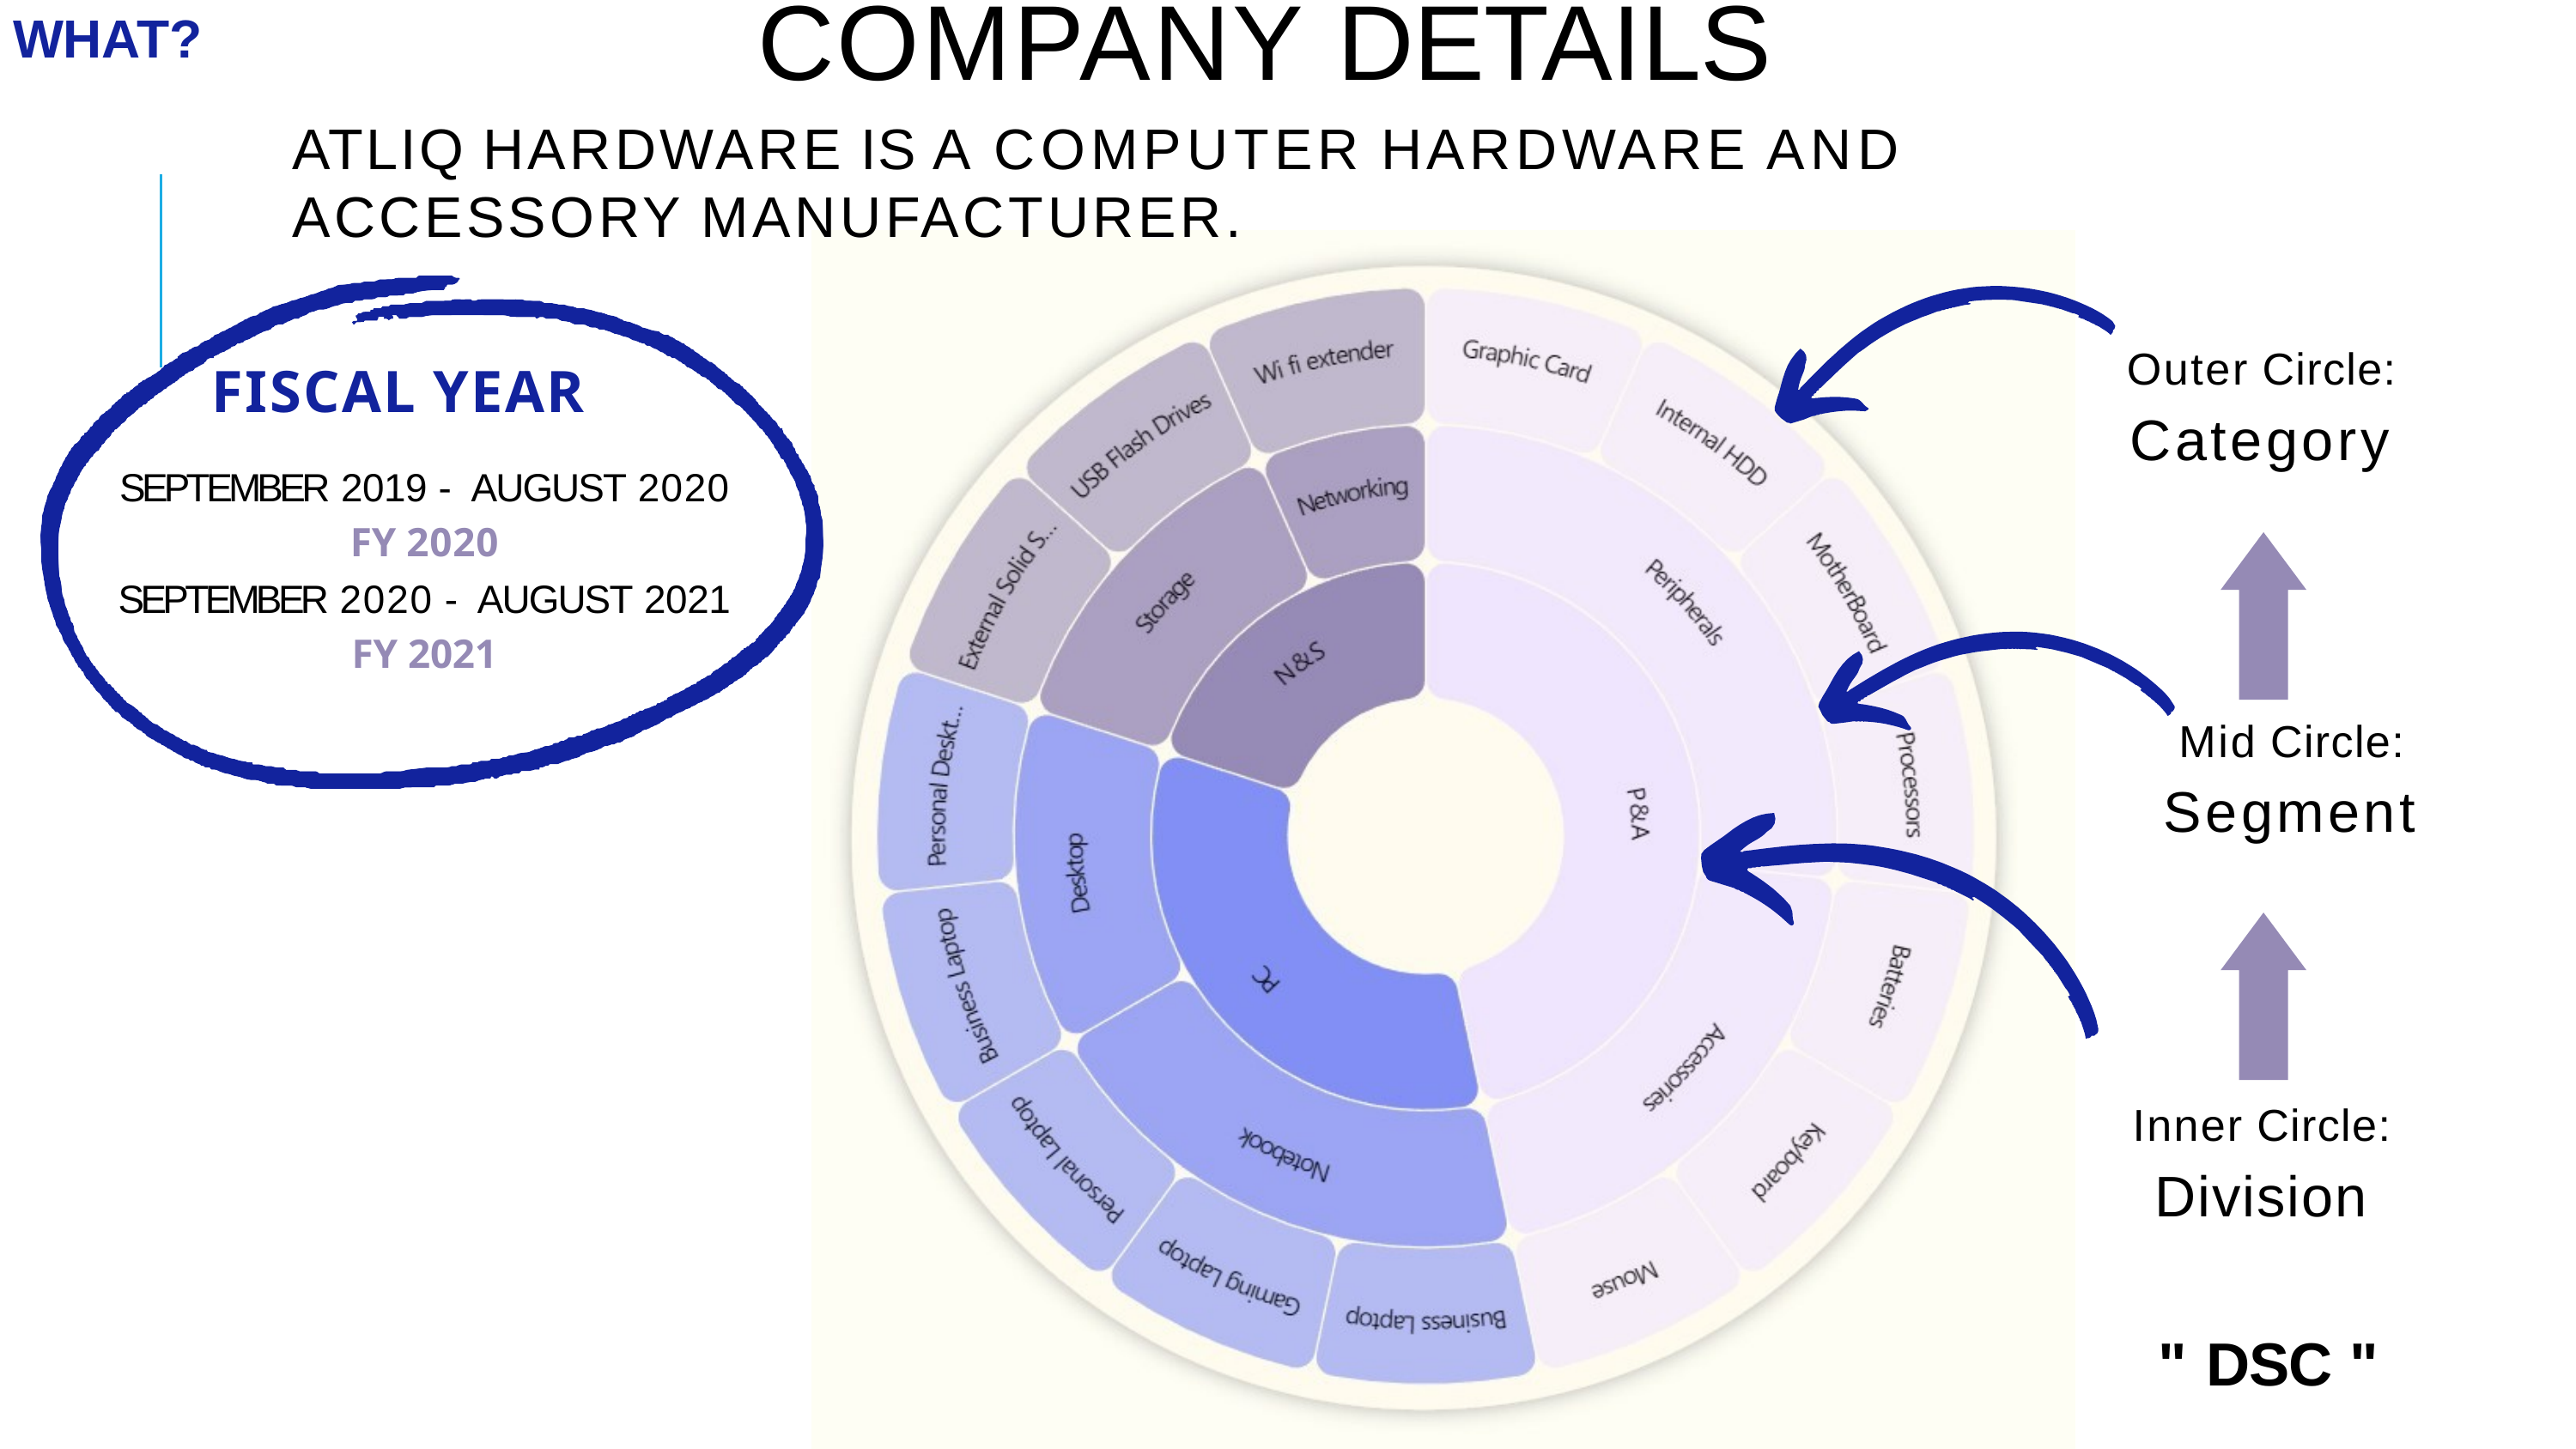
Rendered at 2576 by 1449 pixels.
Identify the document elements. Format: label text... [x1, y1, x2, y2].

title Company Details Atliq Hardware is a computer hardware and accessory manufacturer. [290, 0, 2286, 250]
text_box [2221, 531, 2307, 700]
text_box Mid Circle: Segment [2180, 704, 2426, 845]
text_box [40, 230, 2175, 1449]
text_box Inner Circle: Division " DSC " [2180, 1088, 2397, 1398]
text_box [2221, 912, 2307, 1081]
text_box WHAT? [11, 3, 212, 70]
text_box Outer Circle: Category [2180, 331, 2403, 472]
